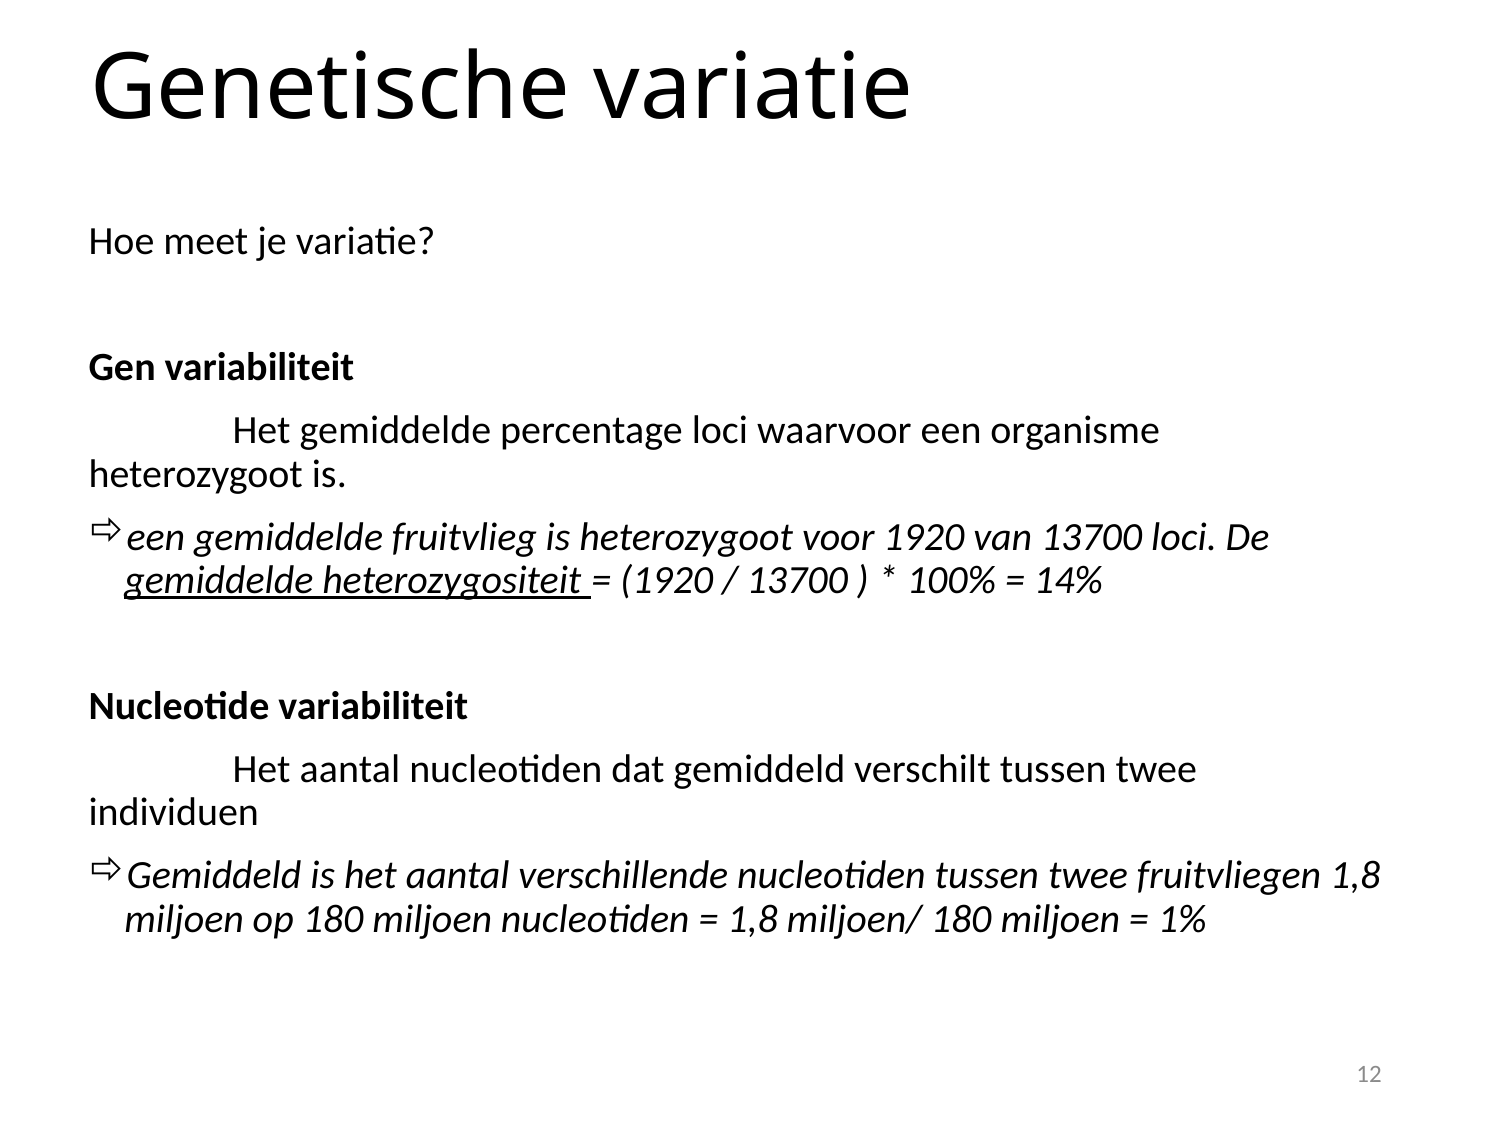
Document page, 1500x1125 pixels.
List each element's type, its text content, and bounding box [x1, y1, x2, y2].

list Hoe meet je variatie? Gen variabiliteit Het gemiddelde percentage loci waarvoor een organisme heterozygoot is. een gemiddelde fruitvlieg is heterozygoot voor 1920 van 13700 loci. De gemiddelde heterozygositeit = (1920 / 13700 ) * 100% = 14% Nucleotide variabiliteit Het aantal nucleotiden dat gemiddeld verschilt tussen twee individuen Gemiddeld is het aantal verschillende nucleotiden tussen twee fruitvliegen 1,8 miljoen op 180 miljoen nucleotiden = 1,8 miljoen/ 180 miljoen = 1% [73, 212, 1424, 955]
slide_number 12 [1059, 1042, 1397, 1103]
title Genetische variatie [75, 0, 1425, 183]
